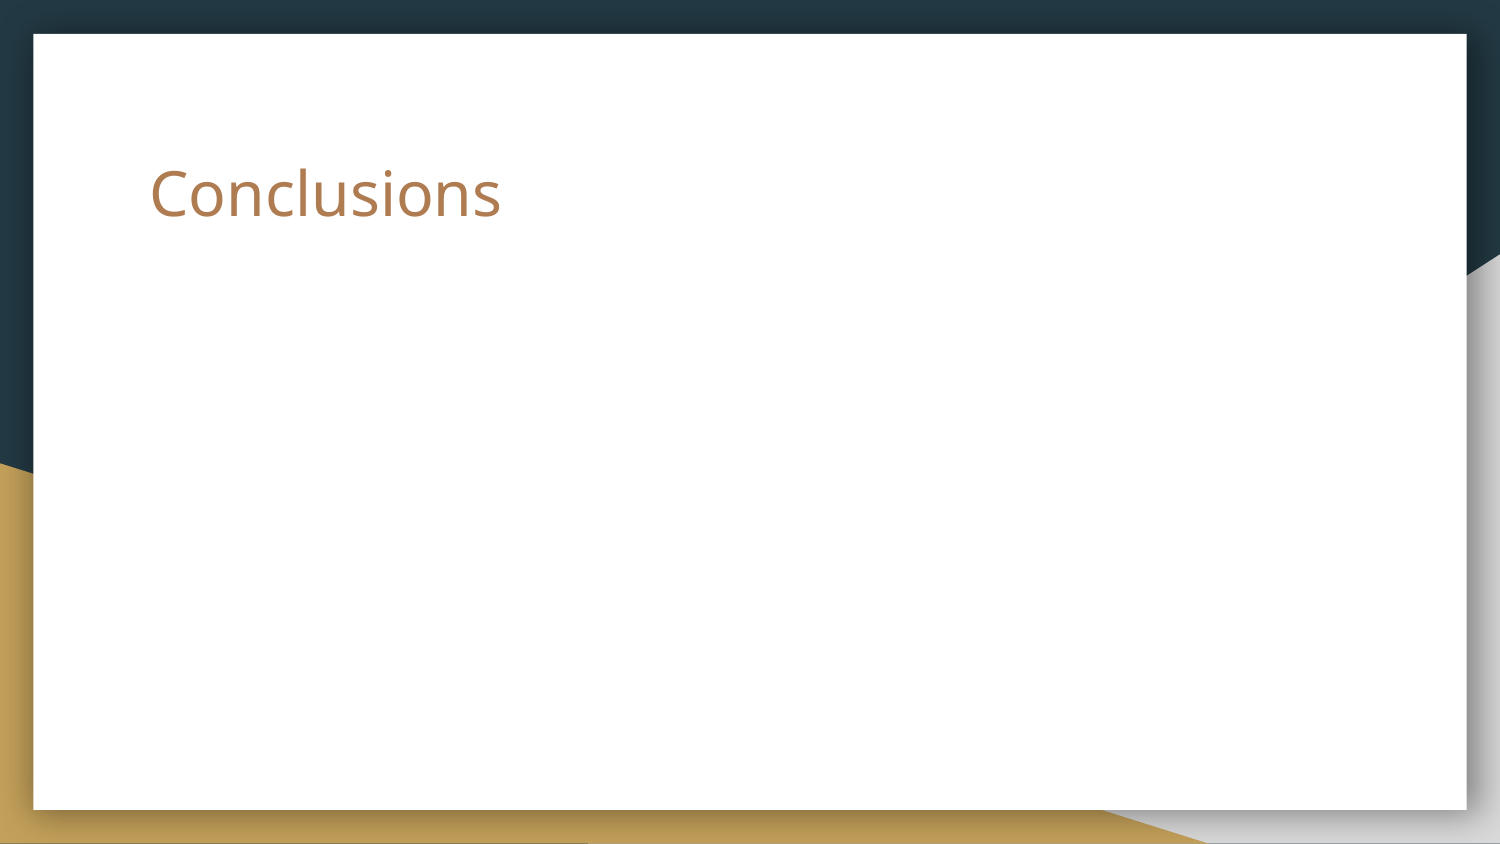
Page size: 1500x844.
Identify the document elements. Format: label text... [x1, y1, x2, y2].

title Conclusions [134, 138, 1366, 296]
